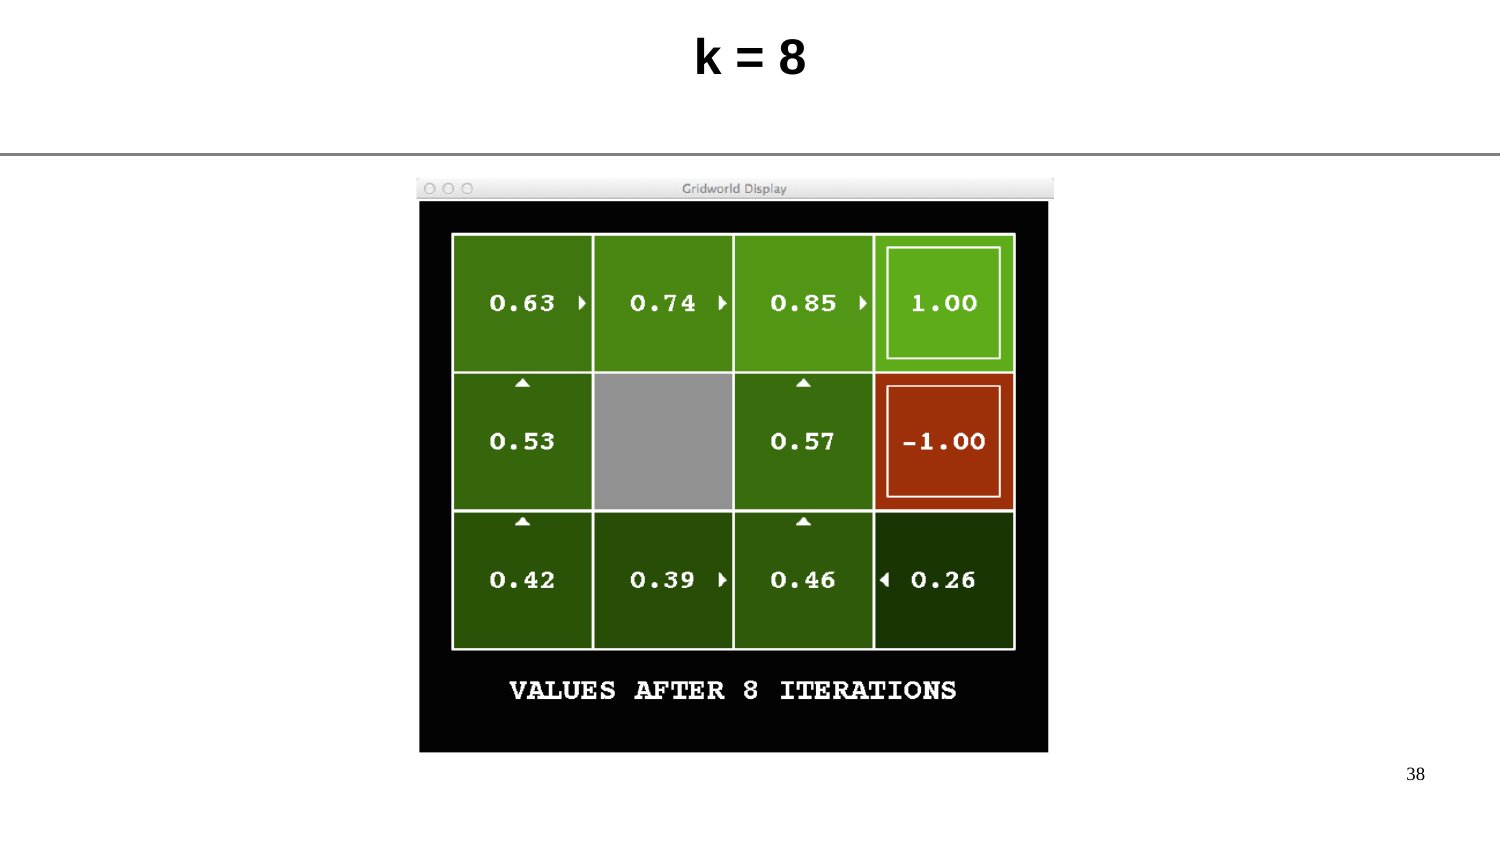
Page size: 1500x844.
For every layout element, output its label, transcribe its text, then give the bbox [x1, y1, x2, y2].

text_box k = 8 [693, 28, 832, 85]
picture [407, 173, 1082, 754]
text_box 38 [1406, 763, 1450, 784]
